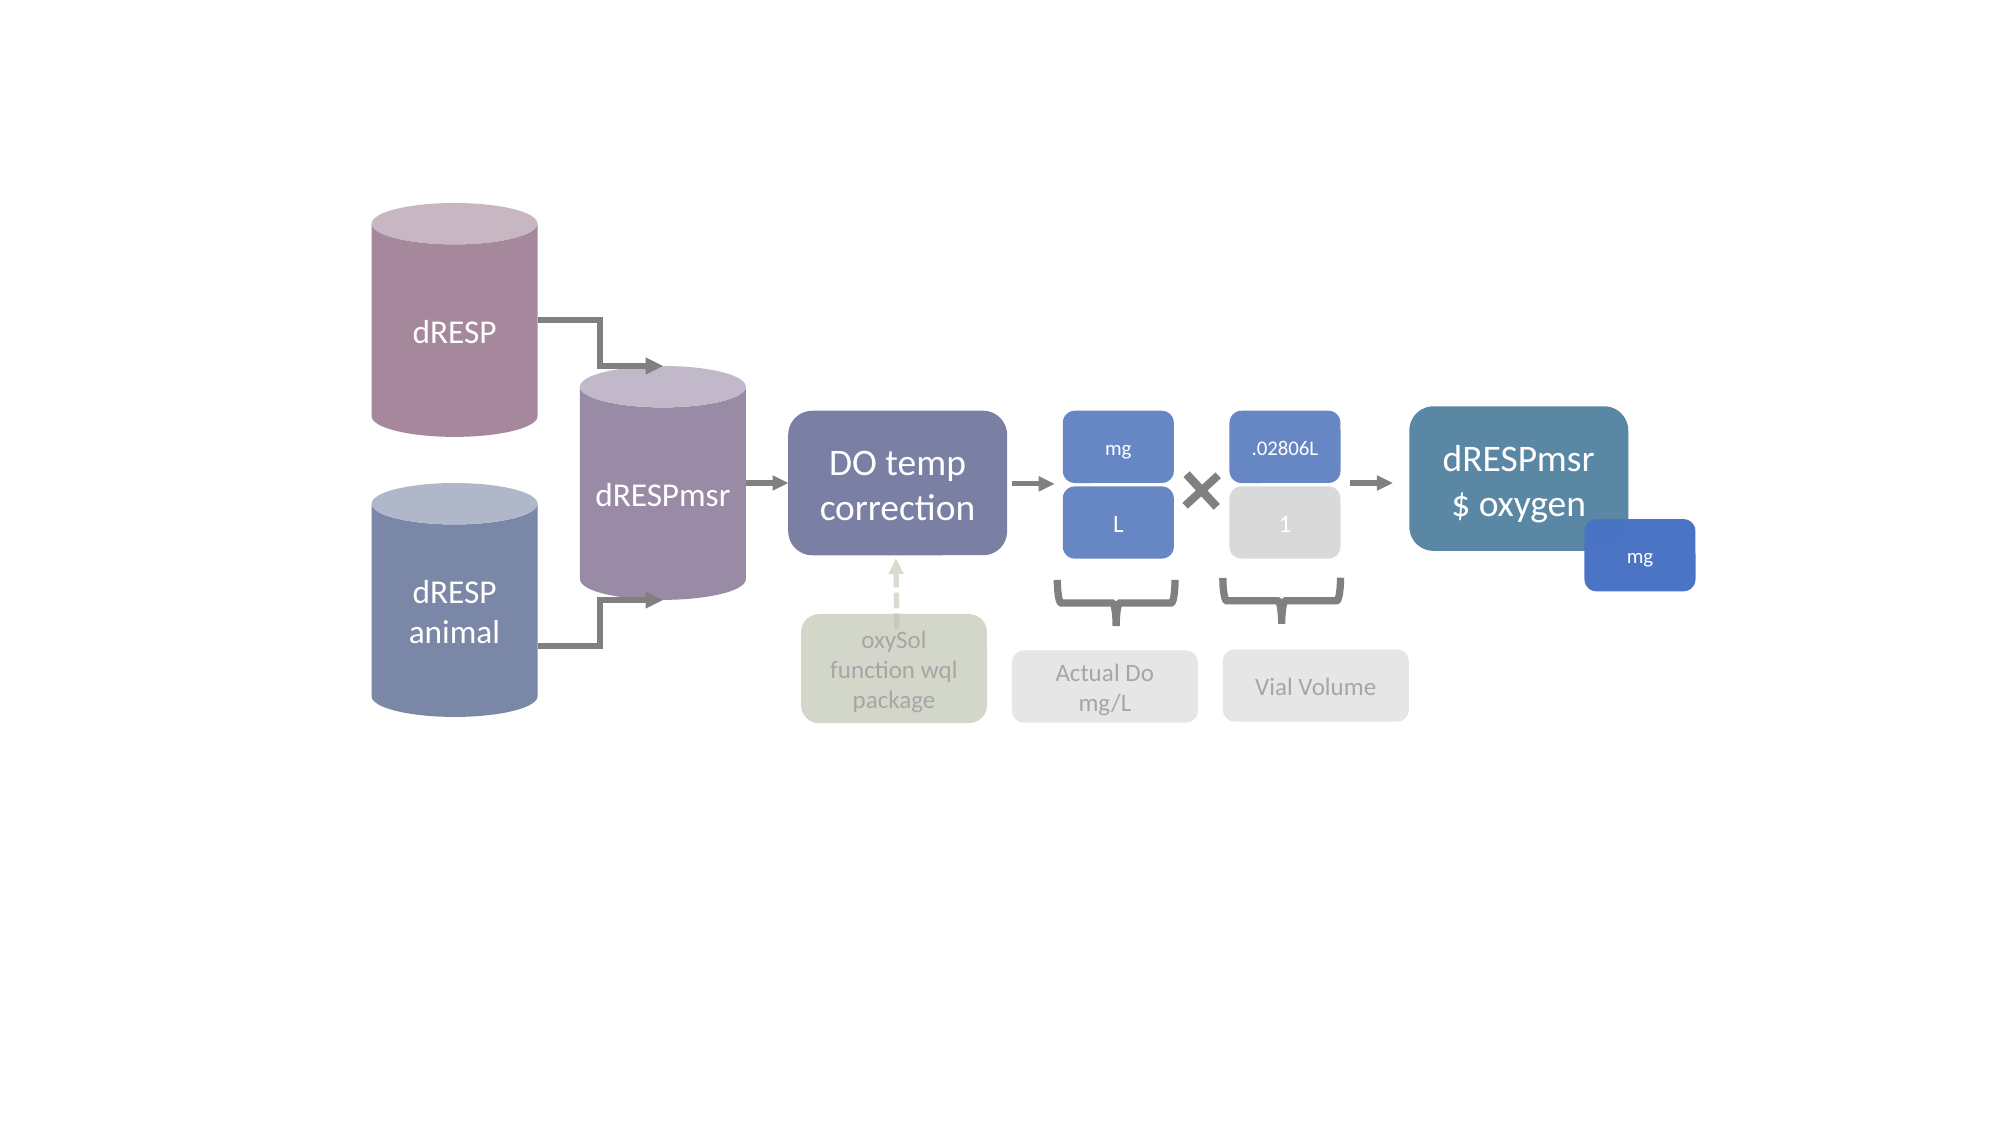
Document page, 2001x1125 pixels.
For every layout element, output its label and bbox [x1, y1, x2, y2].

text_box [371, 202, 1696, 724]
